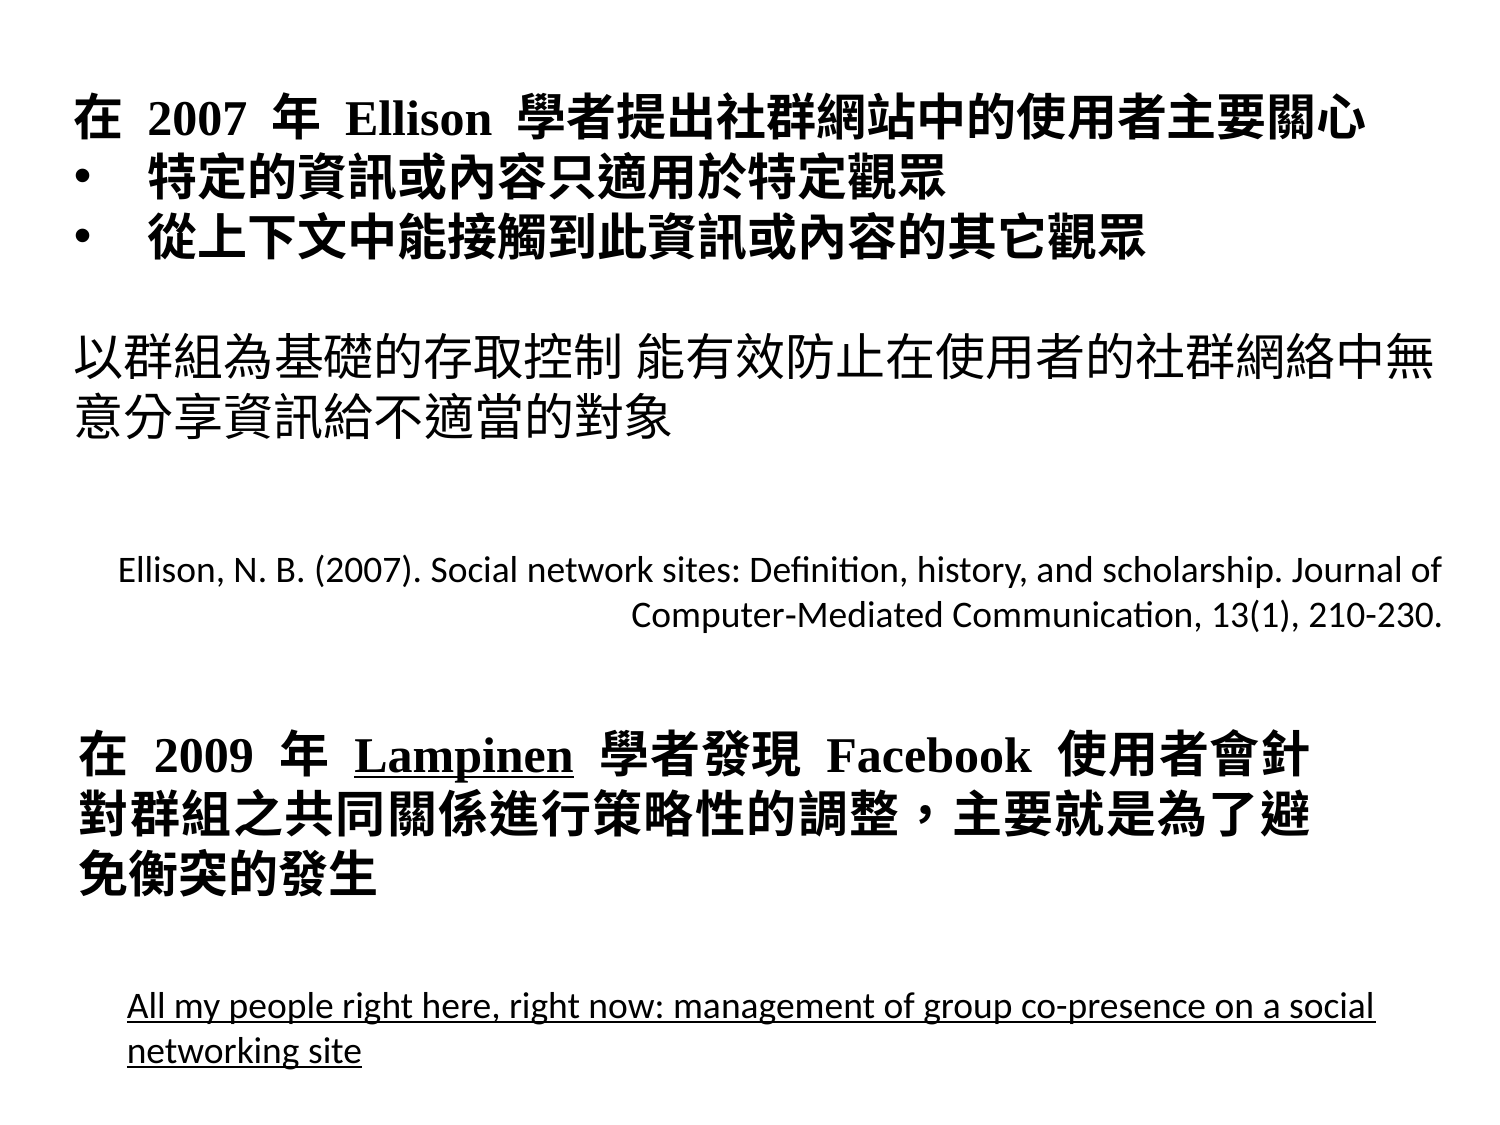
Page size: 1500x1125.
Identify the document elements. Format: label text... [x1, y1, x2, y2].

text_box Ellison, N. B. (2007). Social network sites: Definition, history, and scholarship. Journal of Computer‐Mediated Communication, 13(1), 210-230. [43, 539, 1456, 641]
text_box 在 2009 年 Lampinen 學者發現 Facebook 使用者會針對群組之共同關係進行策略性的調整，主要就是為了避免衡突的發生 [64, 715, 1326, 911]
text_box All my people right here, right now: management of group co-presence on a social networking site [112, 973, 1454, 1079]
text_box 在 2007 年 Ellison 學者提出社群網站中的使用者主要關心 特定的資訊或內容只適用於特定觀眾 從上下文中能接觸到此資訊或內容的其它觀眾 以群組為基礎的存取控制 能有效防止在使用者的社群網絡中無意分享資訊給不適當的對象 [62, 79, 1456, 452]
